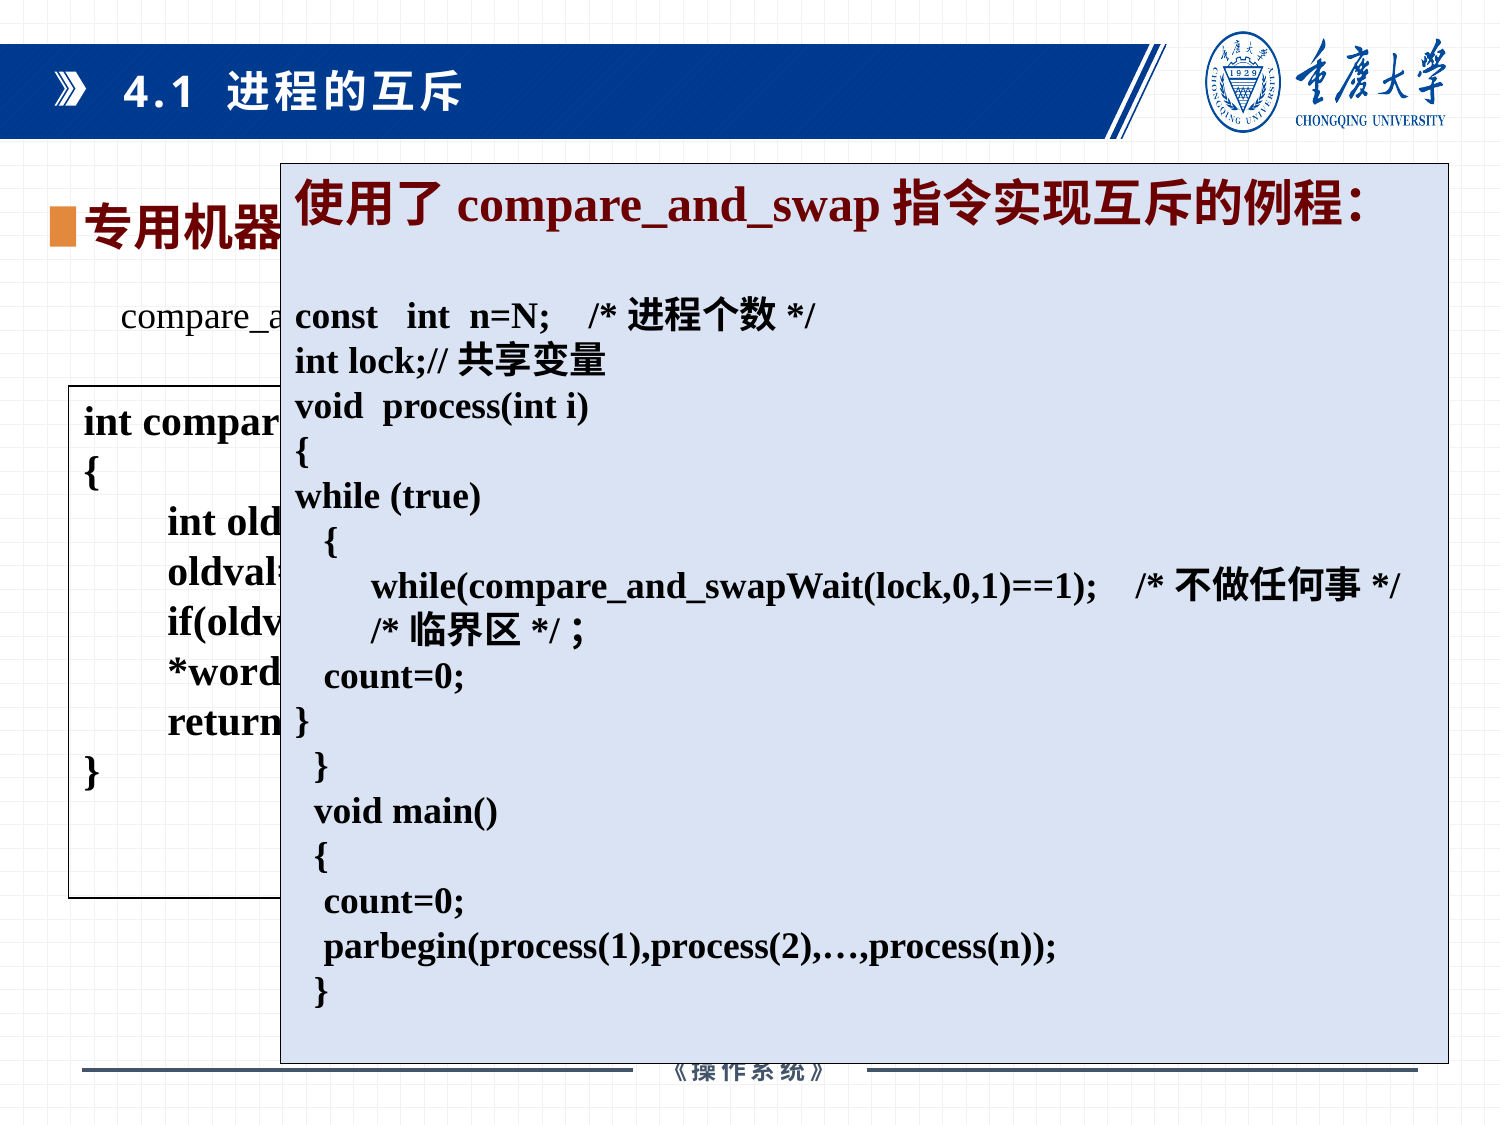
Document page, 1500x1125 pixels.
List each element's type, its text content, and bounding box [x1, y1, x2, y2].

text_box 专用机器指令 [68, 187, 280, 263]
text_box [49, 206, 77, 247]
text_box compare_and_swap指令 [105, 283, 280, 344]
text_box 使用了compare_and_swap指令实现互斥的例程： const int n=N; /*进程个数*/ int lock;//共享变量 void process(int i) { while (true) { while(compare_and_swapWait(lock,0,1)==1); /*不做任何事*/ /*临界区*/； count=0; } } void main() { count=0; parbegin(process(1),process(2),…,process(n)); } [280, 163, 1449, 1064]
text_box int compare_and_swapWait(int *word, int testval, int newval) { int oldval; oldval=*word; if(oldval==testval) *word=newval; return oldval; } [68, 386, 280, 898]
text_box 4.1 进程的互斥 [108, 62, 1044, 146]
picture [1205, 31, 1446, 133]
